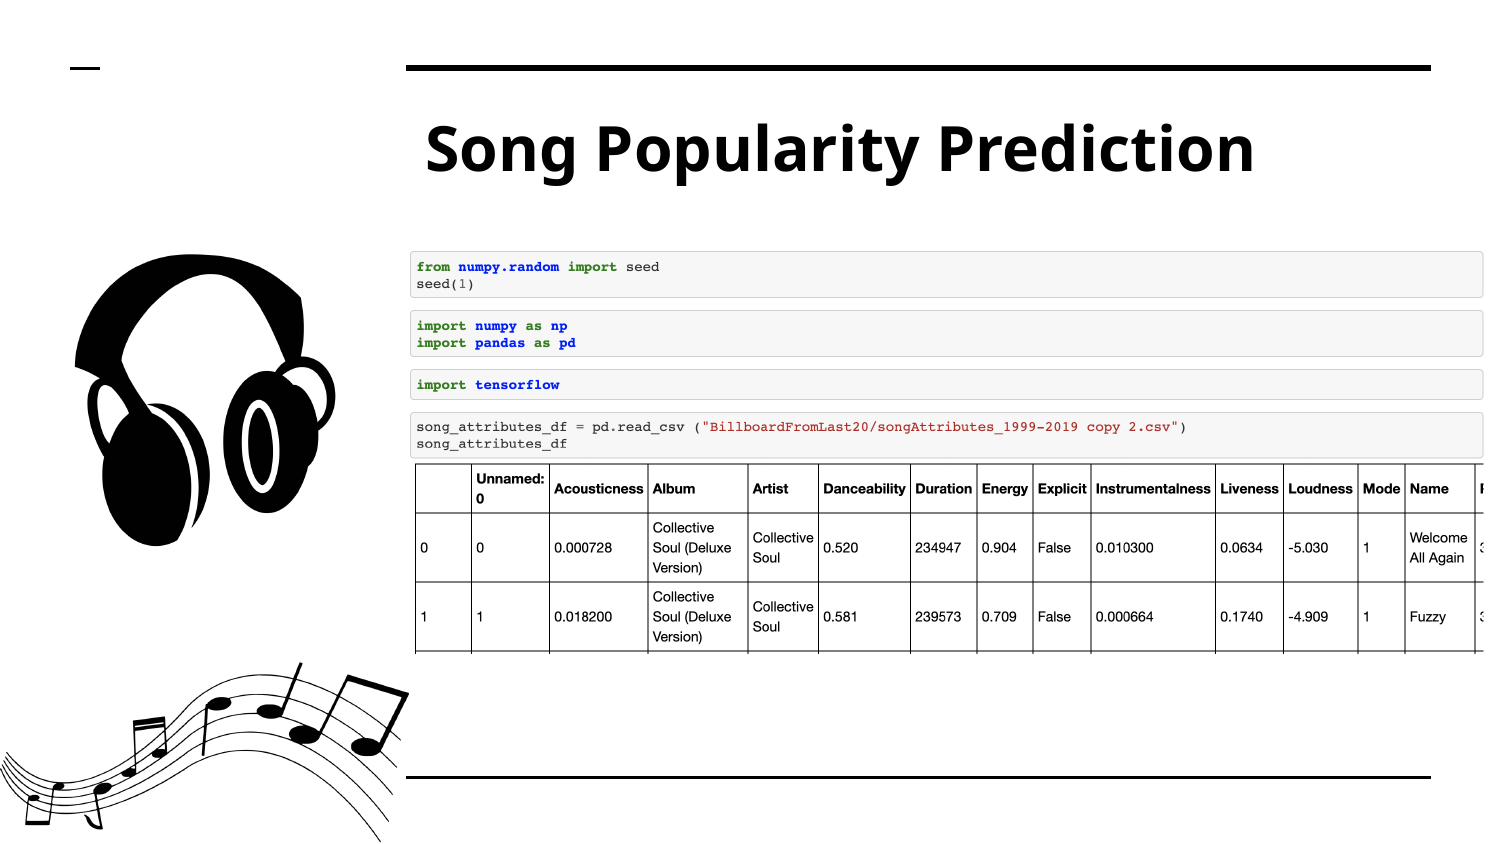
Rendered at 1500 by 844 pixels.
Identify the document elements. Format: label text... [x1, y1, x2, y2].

picture [53, 248, 357, 552]
title Song Popularity Prediction [393, 94, 1431, 199]
picture [0, 659, 409, 844]
picture [404, 240, 1485, 654]
